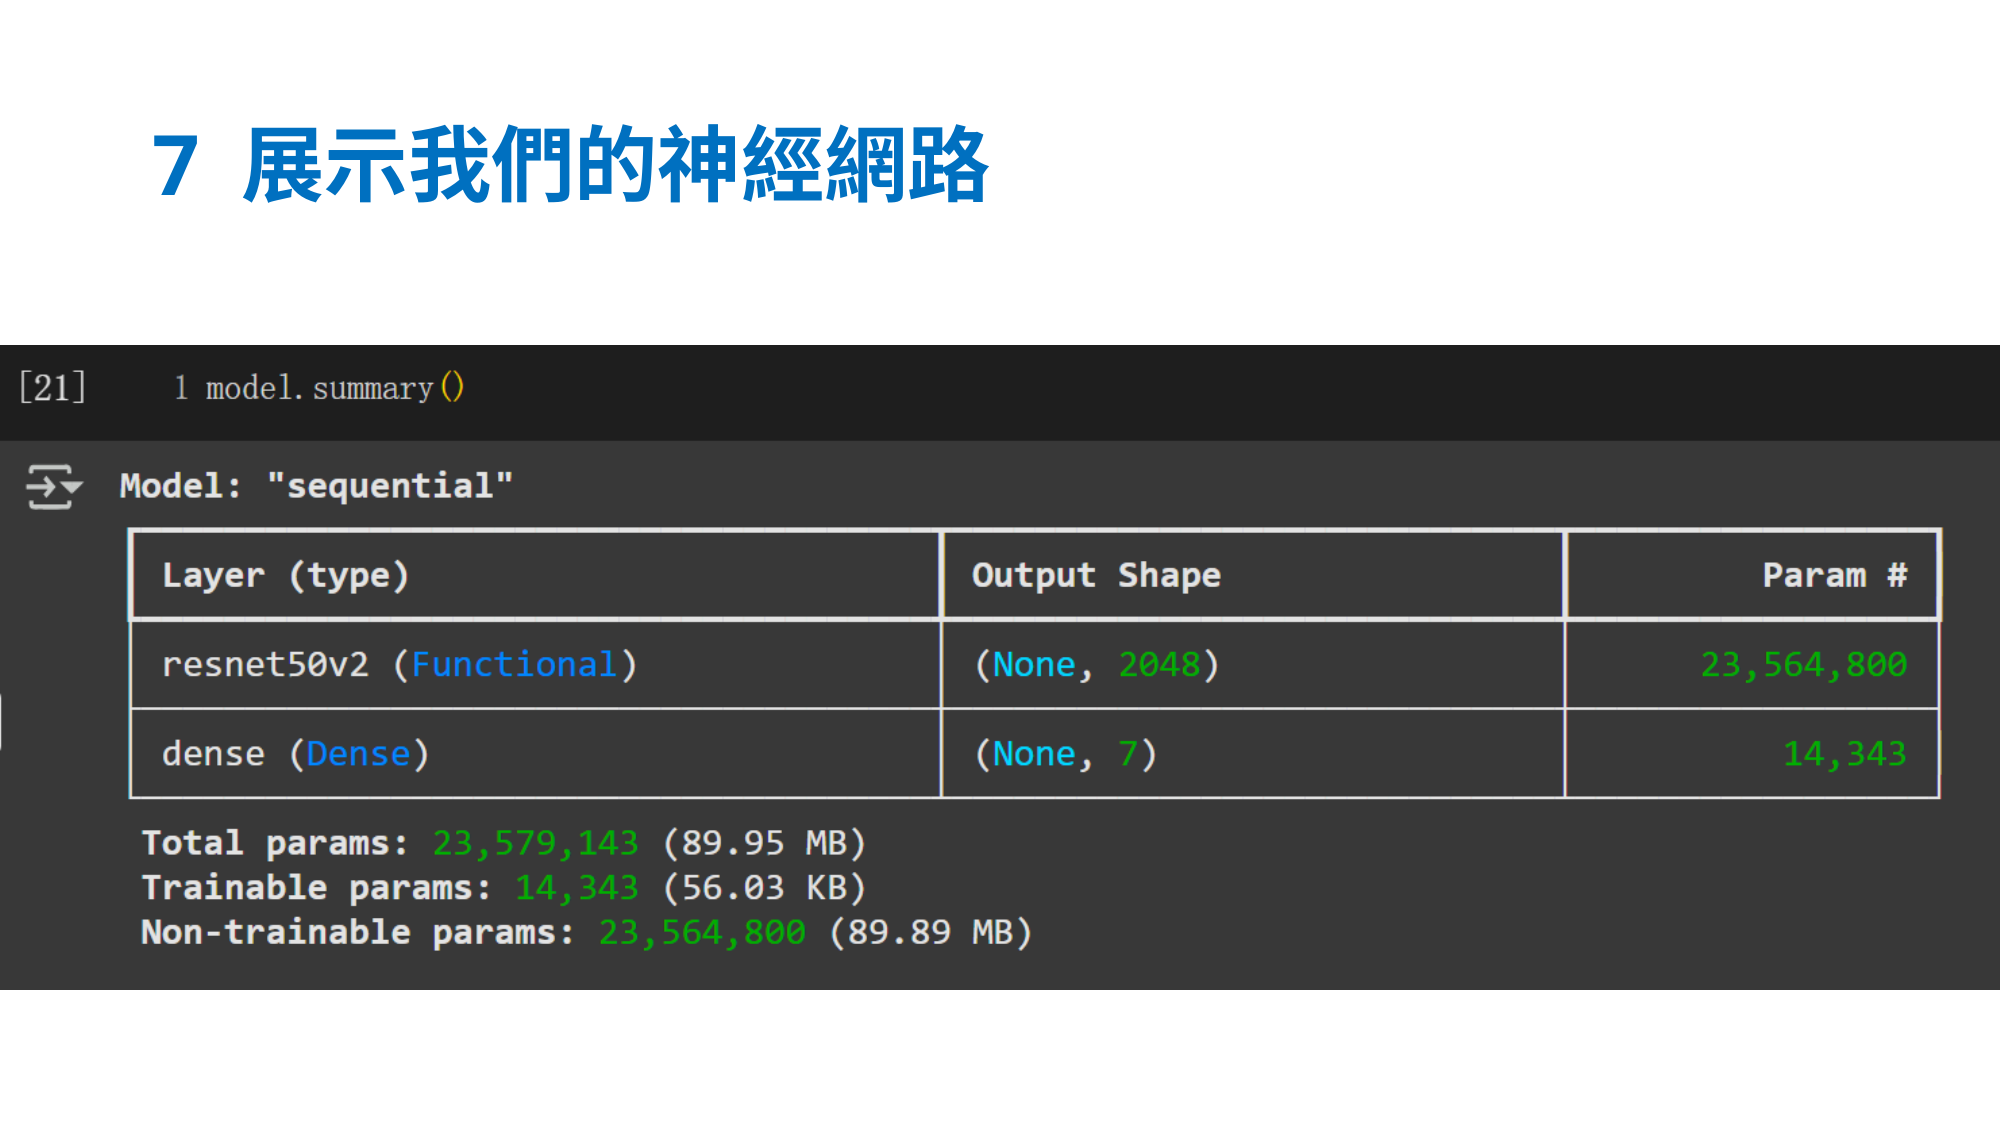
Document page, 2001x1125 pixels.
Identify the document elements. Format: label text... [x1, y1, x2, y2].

picture [0, 344, 2000, 990]
title 7 展示我們的神經網路 [137, 59, 1863, 278]
